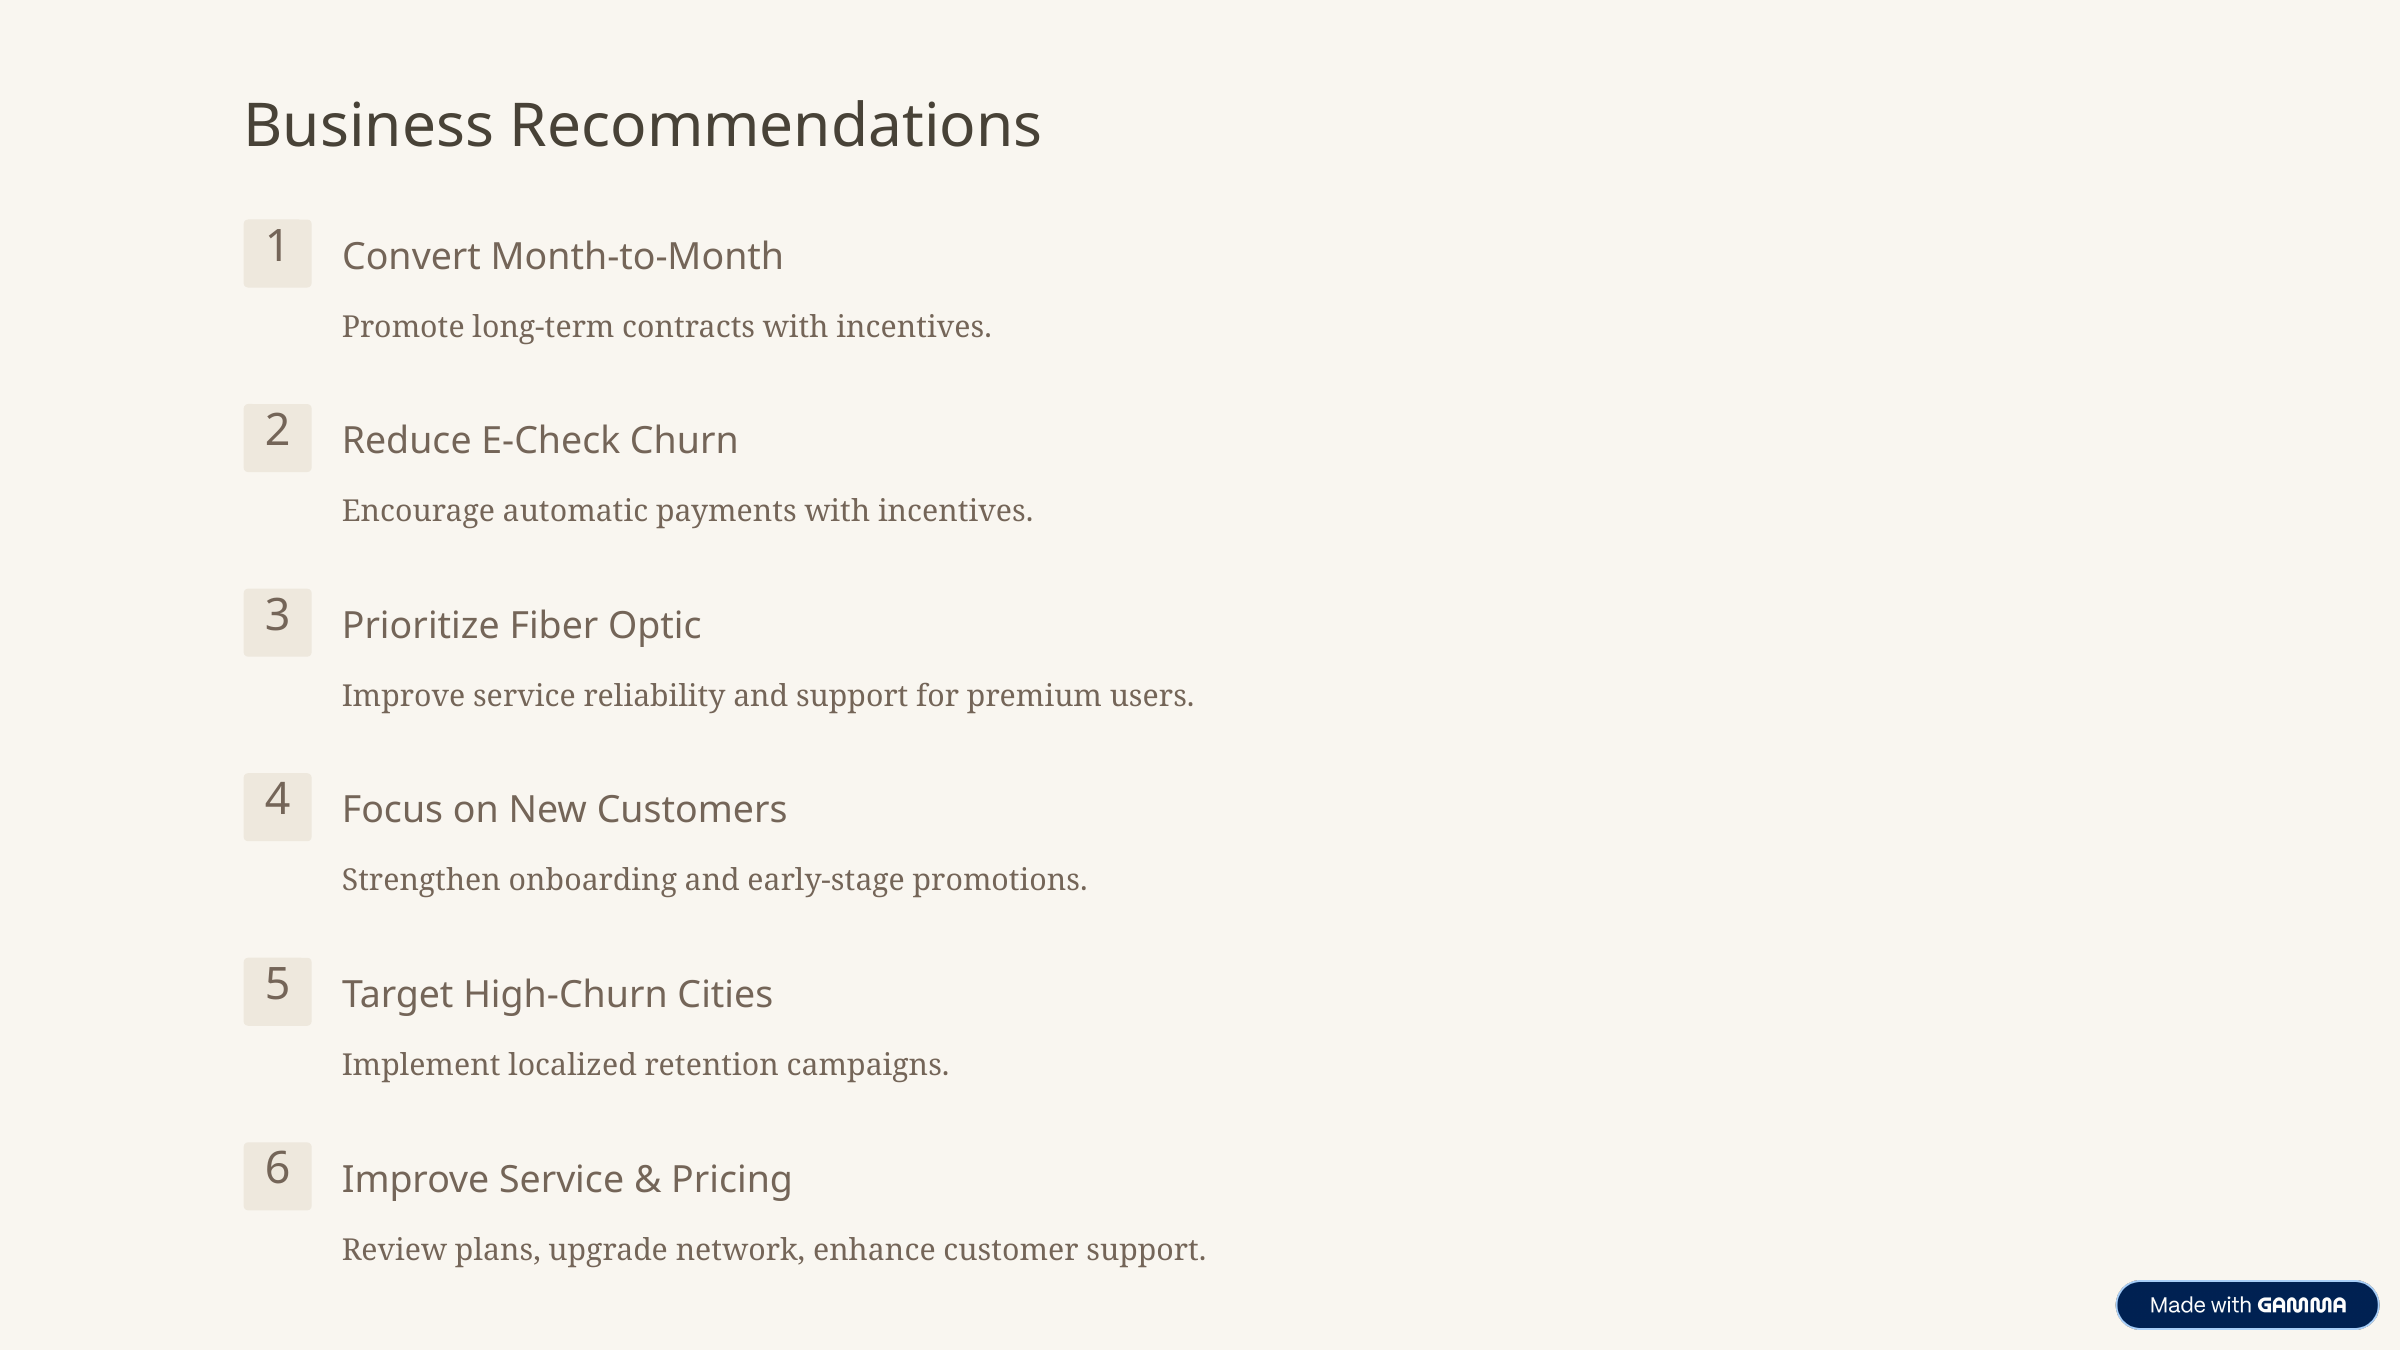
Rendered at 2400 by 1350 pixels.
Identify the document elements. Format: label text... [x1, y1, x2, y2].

picture [2106, 1271, 2389, 1339]
text_box [243, 219, 312, 288]
text_box [243, 773, 312, 842]
text_box Strengthen onboarding and early-stage promotions. [341, 848, 2157, 898]
text_box Target High-Churn Cities [341, 968, 811, 1016]
text_box 1 [255, 225, 301, 282]
text_box Focus on New Customers [341, 783, 811, 831]
text_box Review plans, upgrade network, enhance customer support. [341, 1218, 2157, 1267]
text_box [243, 957, 312, 1026]
text_box Encourage automatic payments with incentives. [341, 479, 2157, 529]
text_box [243, 588, 312, 657]
text_box [243, 1142, 312, 1211]
text_box 5 [255, 963, 301, 1021]
text_box 4 [255, 778, 301, 836]
text_box Business Recommendations [243, 83, 1084, 159]
text_box Promote long-term contracts with incentives. [341, 295, 2157, 344]
text_box 2 [255, 409, 301, 467]
text_box Prioritize Fiber Optic [341, 598, 738, 647]
text_box [243, 403, 312, 473]
text_box Implement localized retention campaigns. [341, 1033, 2157, 1082]
text_box 6 [255, 1148, 301, 1205]
text_box Improve service reliability and support for premium users. [341, 664, 2157, 713]
text_box Reduce E-Check Churn [341, 414, 771, 462]
text_box 3 [255, 594, 301, 651]
text_box Improve Service & Pricing [341, 1152, 829, 1200]
text_box Convert Month-to-Month [341, 229, 814, 278]
